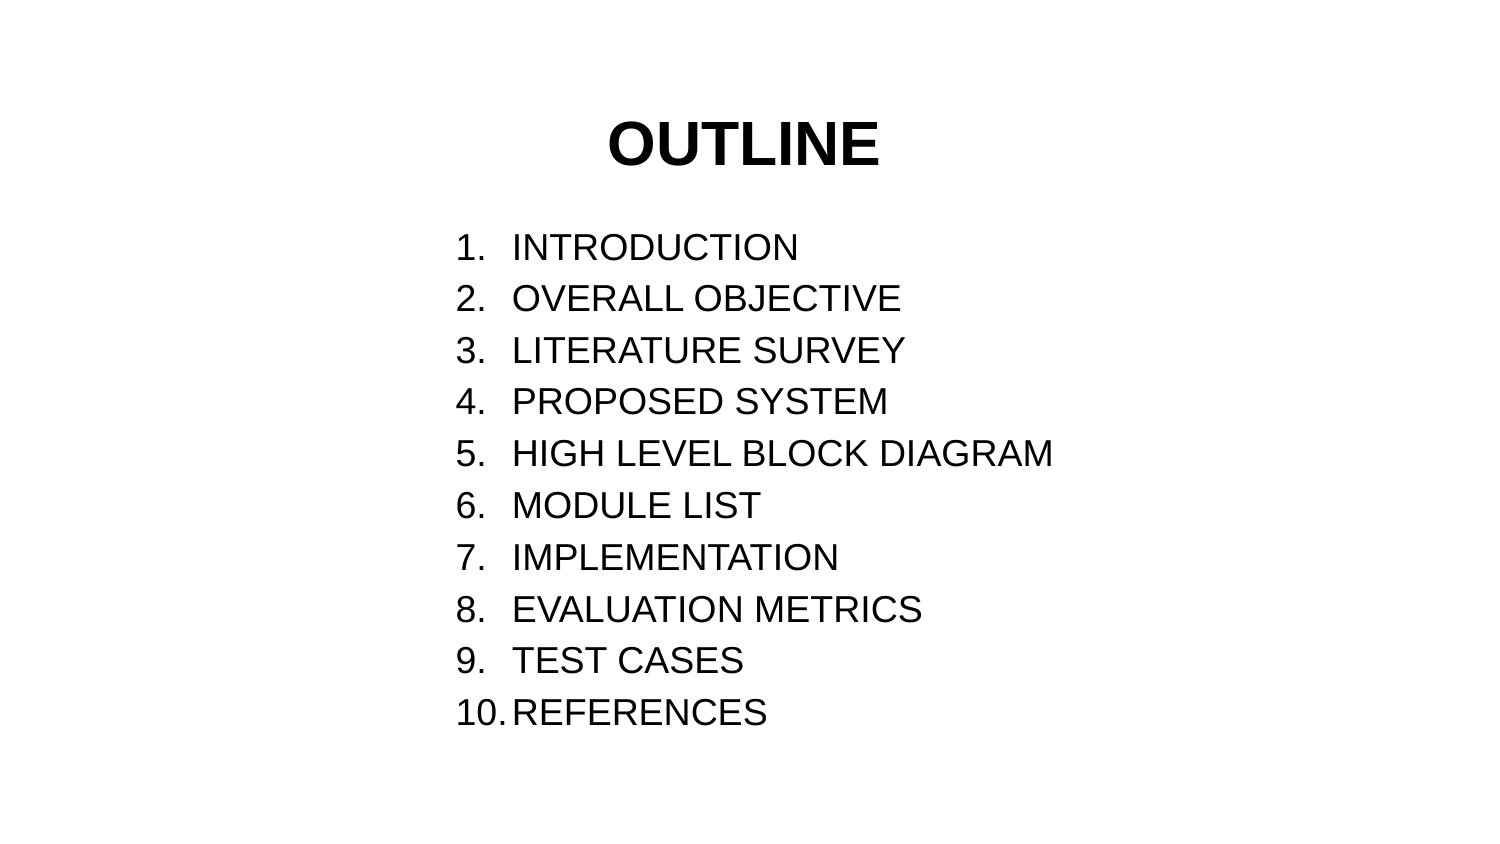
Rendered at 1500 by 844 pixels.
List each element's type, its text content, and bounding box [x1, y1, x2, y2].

title OUTLINE [592, 52, 908, 194]
subtitle INTRODUCTION OVERALL OBJECTIVE LITERATURE SURVEY PROPOSED SYSTEM HIGH LEVEL BLOCK DIAGRAM MODULE LIST IMPLEMENTATION EVALUATION METRICS TEST CASES REFERENCES [421, 200, 1078, 720]
